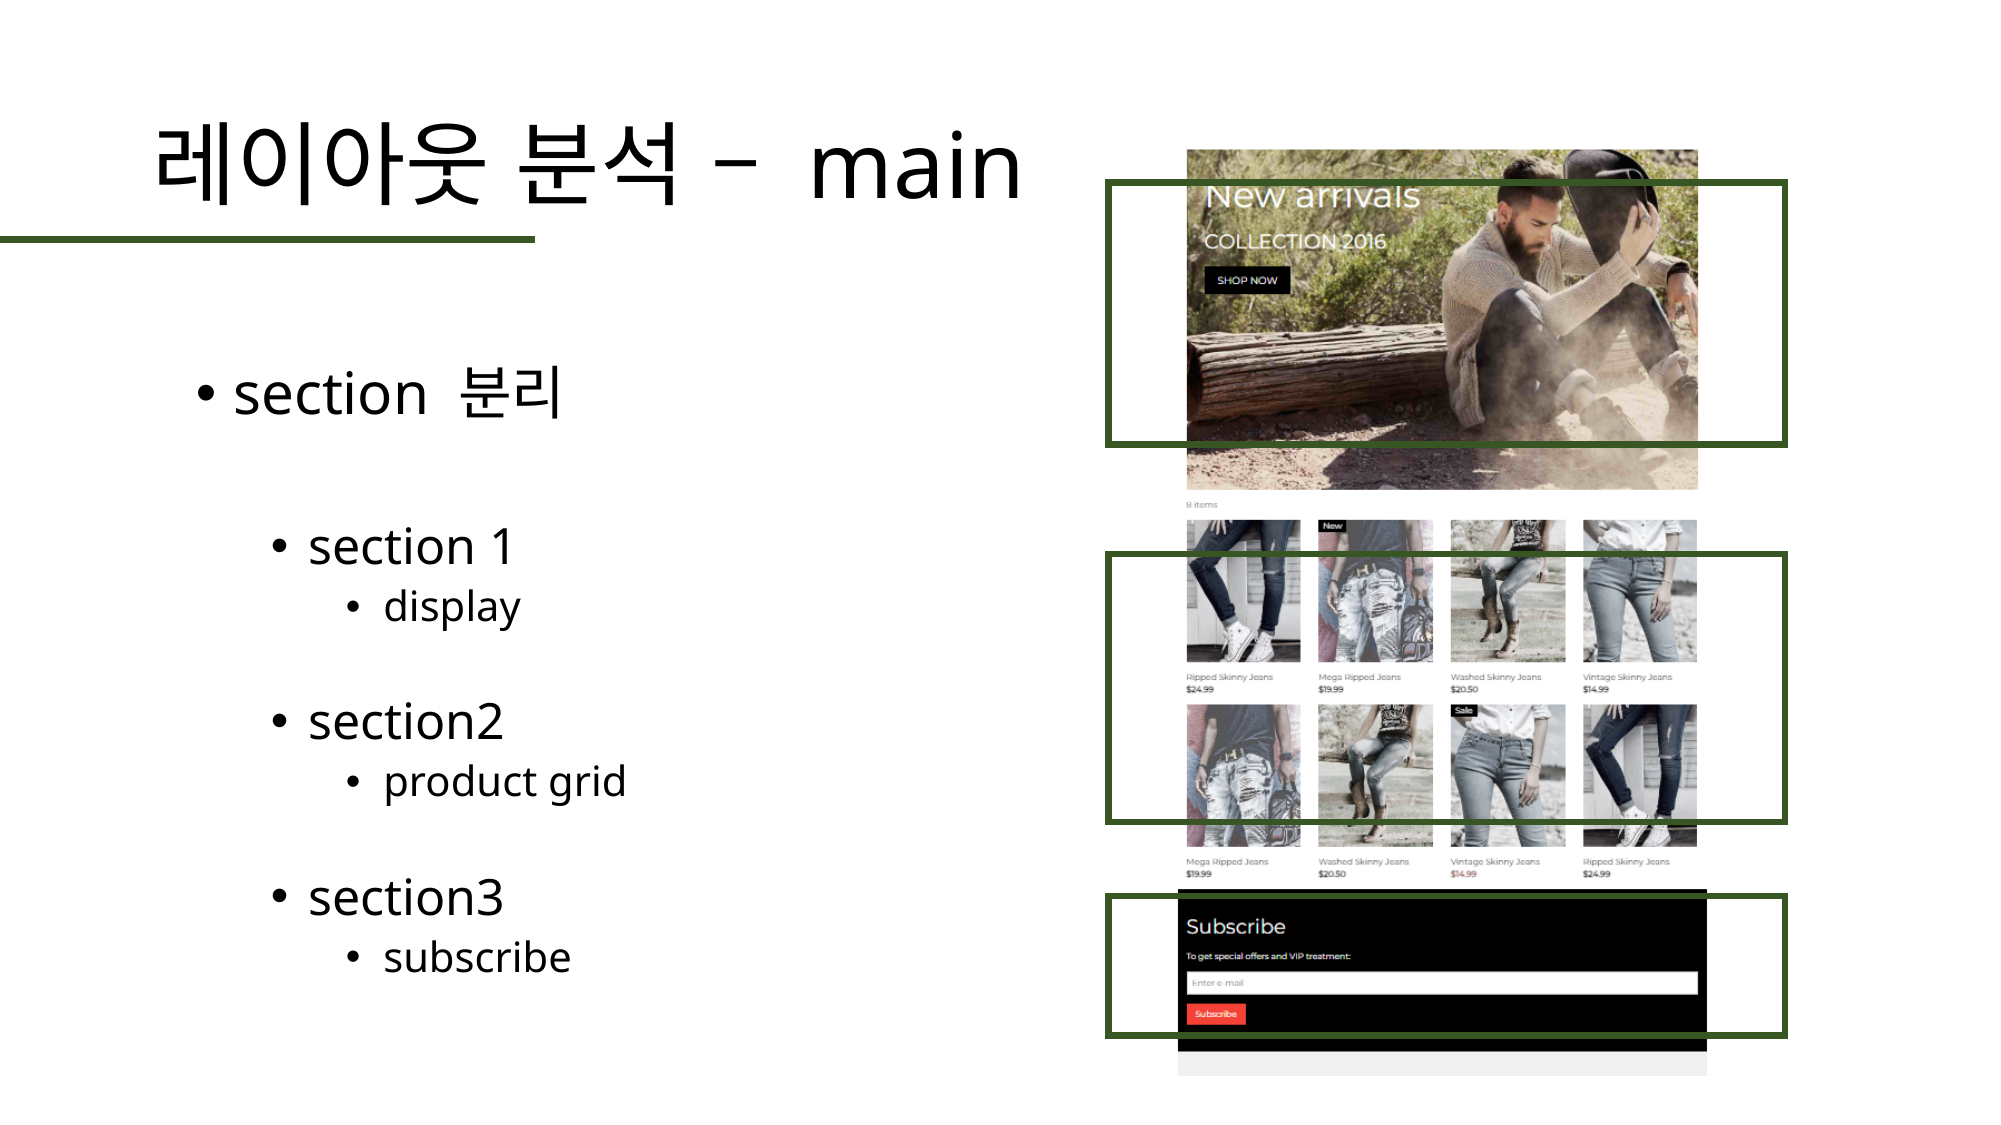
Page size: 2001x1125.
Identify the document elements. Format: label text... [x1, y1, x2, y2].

title 레이아웃 분석 – main [137, 59, 1863, 278]
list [1158, 134, 1736, 1077]
text_box [1736, 895, 1786, 1037]
text_box [1736, 182, 1786, 446]
text_box [1107, 182, 1158, 446]
text_box [1107, 553, 1158, 823]
text_box [1107, 895, 1158, 1037]
text_box [1736, 553, 1786, 823]
text_box section 분리 section 1 display section2 product grid section3 subscribe [180, 356, 1031, 1071]
